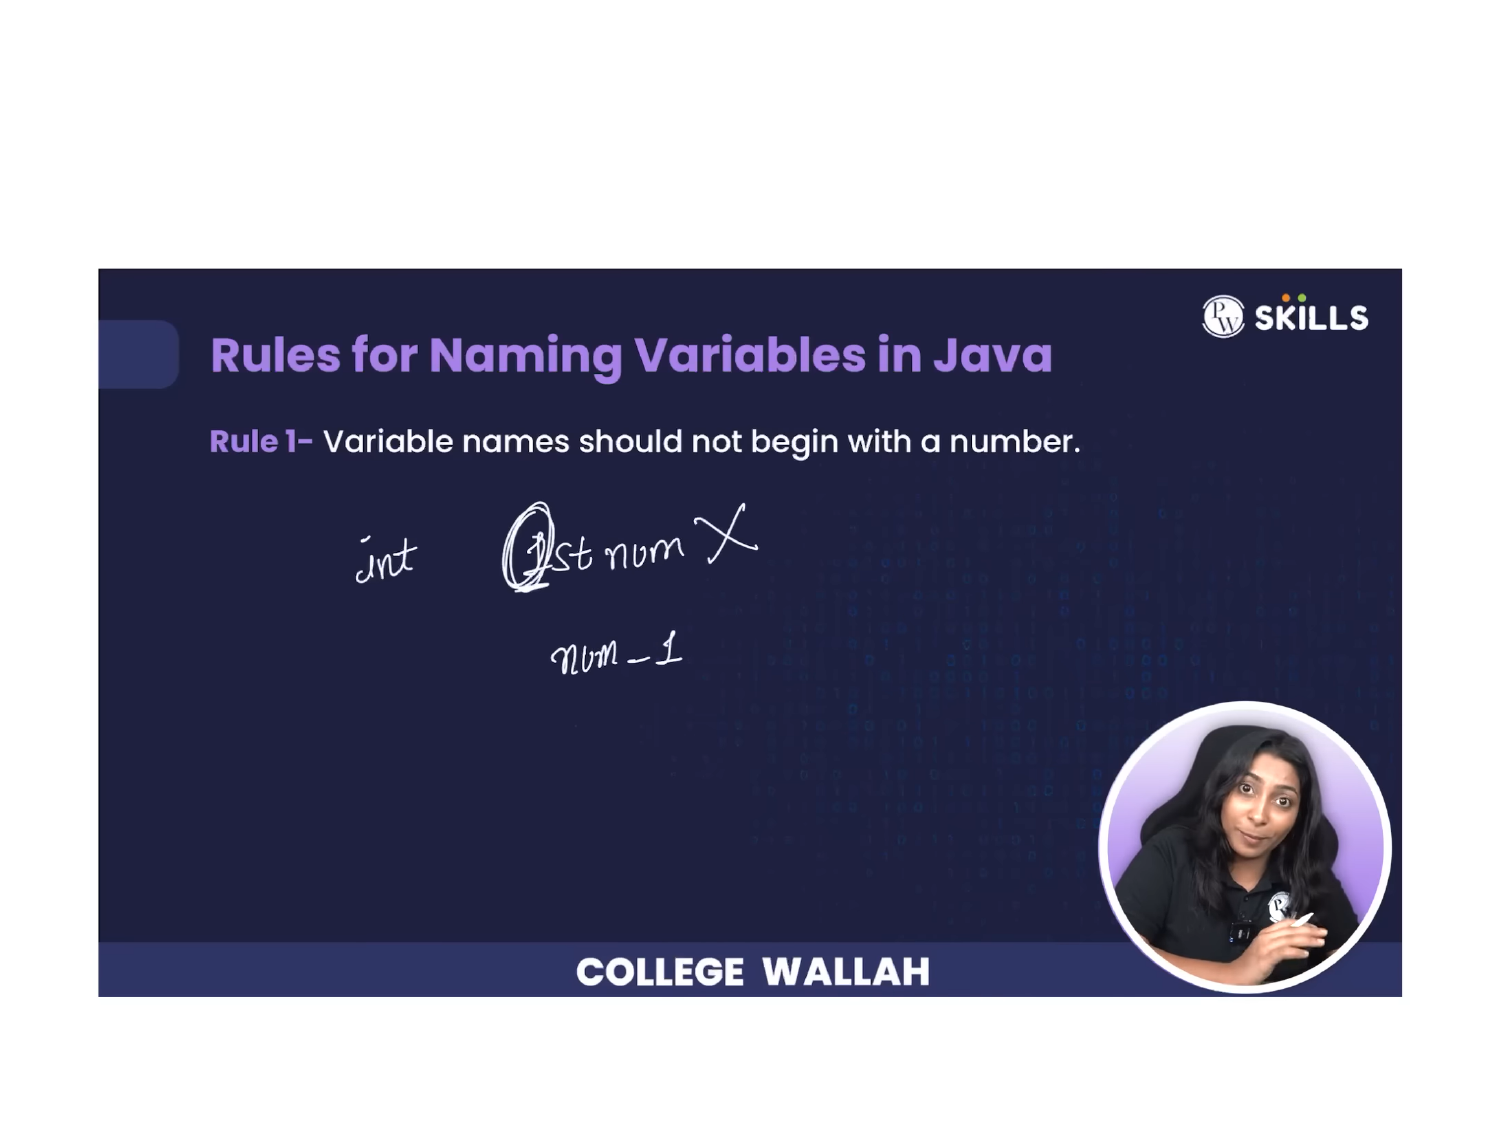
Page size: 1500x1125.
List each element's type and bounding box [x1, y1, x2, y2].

list [89, 262, 1411, 1006]
